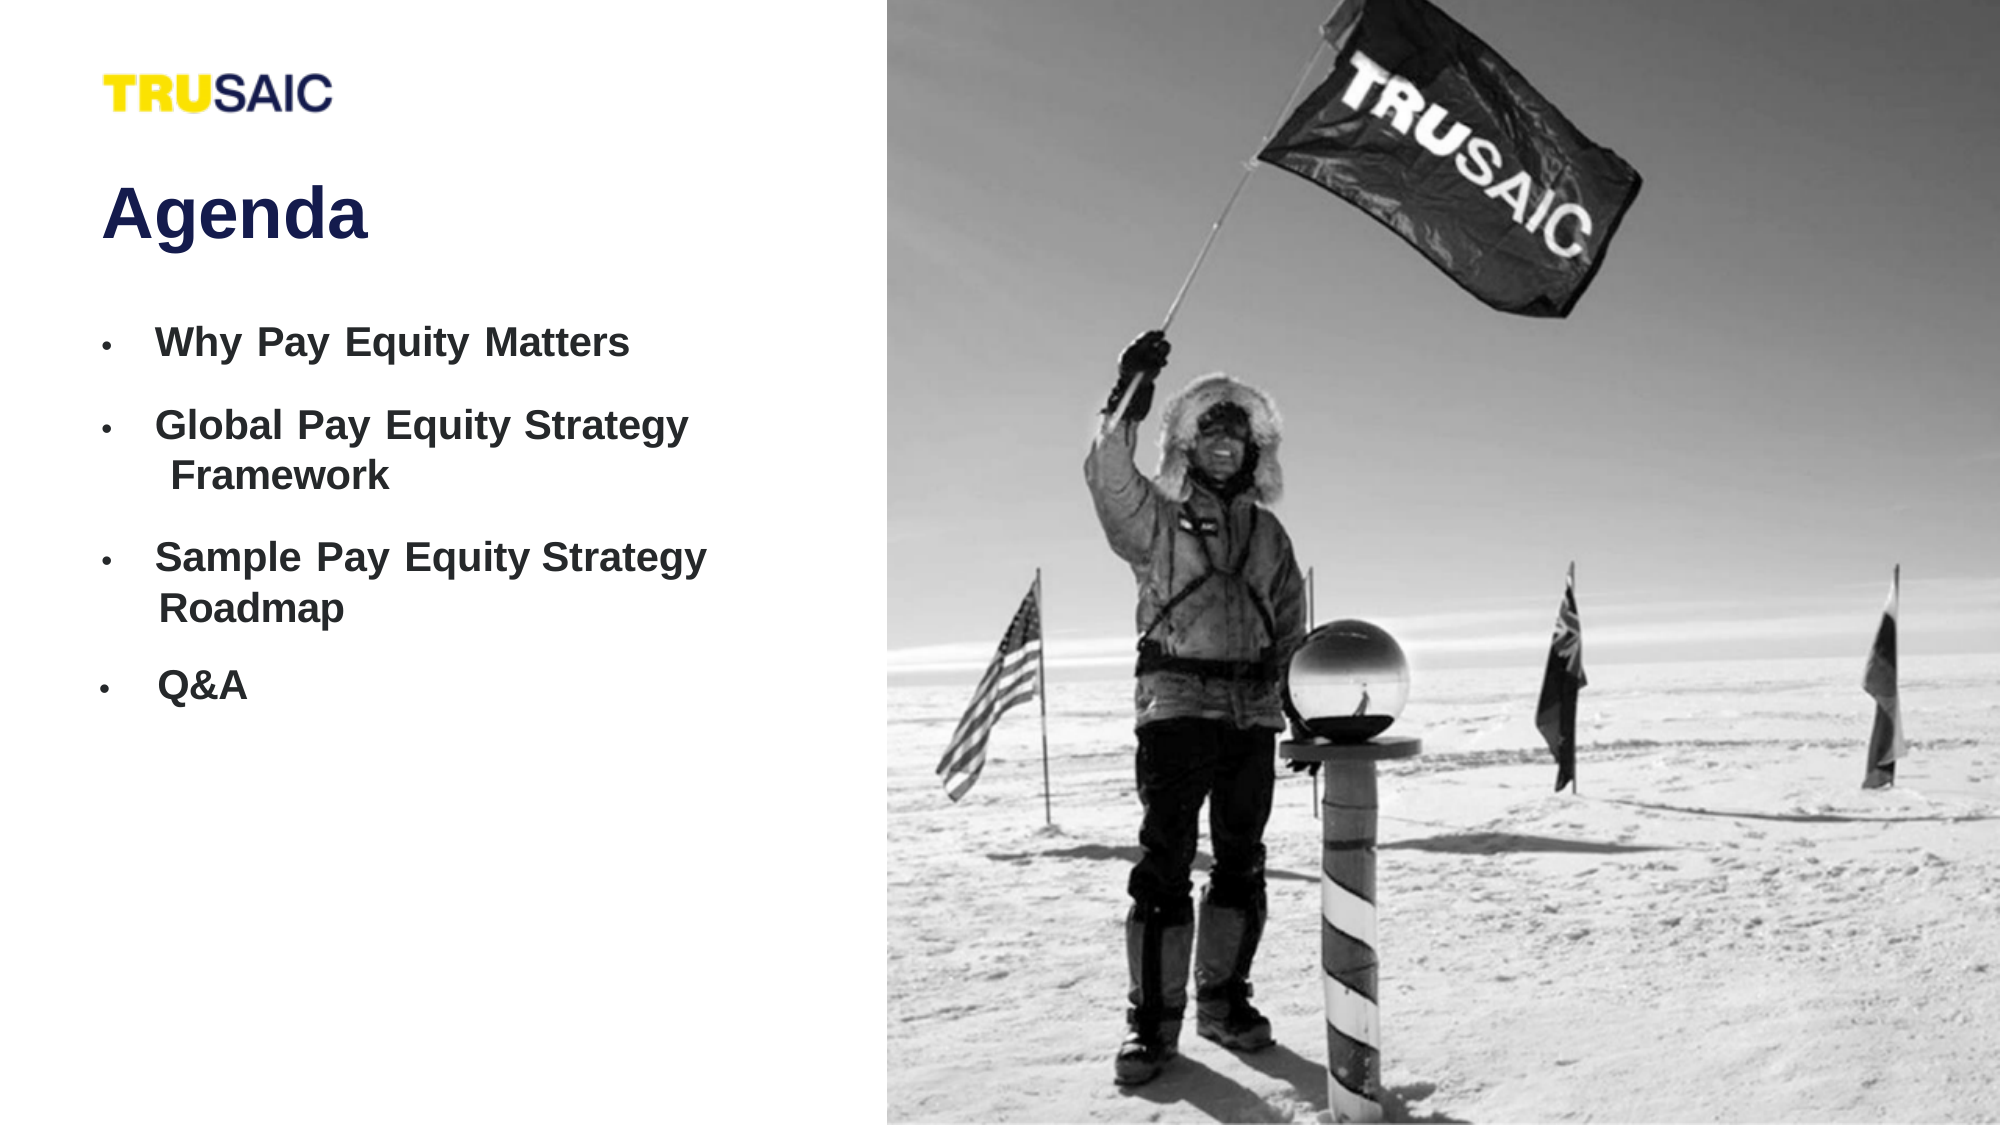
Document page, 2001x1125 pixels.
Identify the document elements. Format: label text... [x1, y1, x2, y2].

text_box Agenda [99, 179, 372, 255]
picture [887, 0, 2000, 1125]
picture [101, 72, 335, 115]
text_box • Why Pay Equity Matters • Global Pay Equity Strategy Framework • Sample Pay Equity Strategy Roadmap • Q&A [99, 322, 709, 710]
